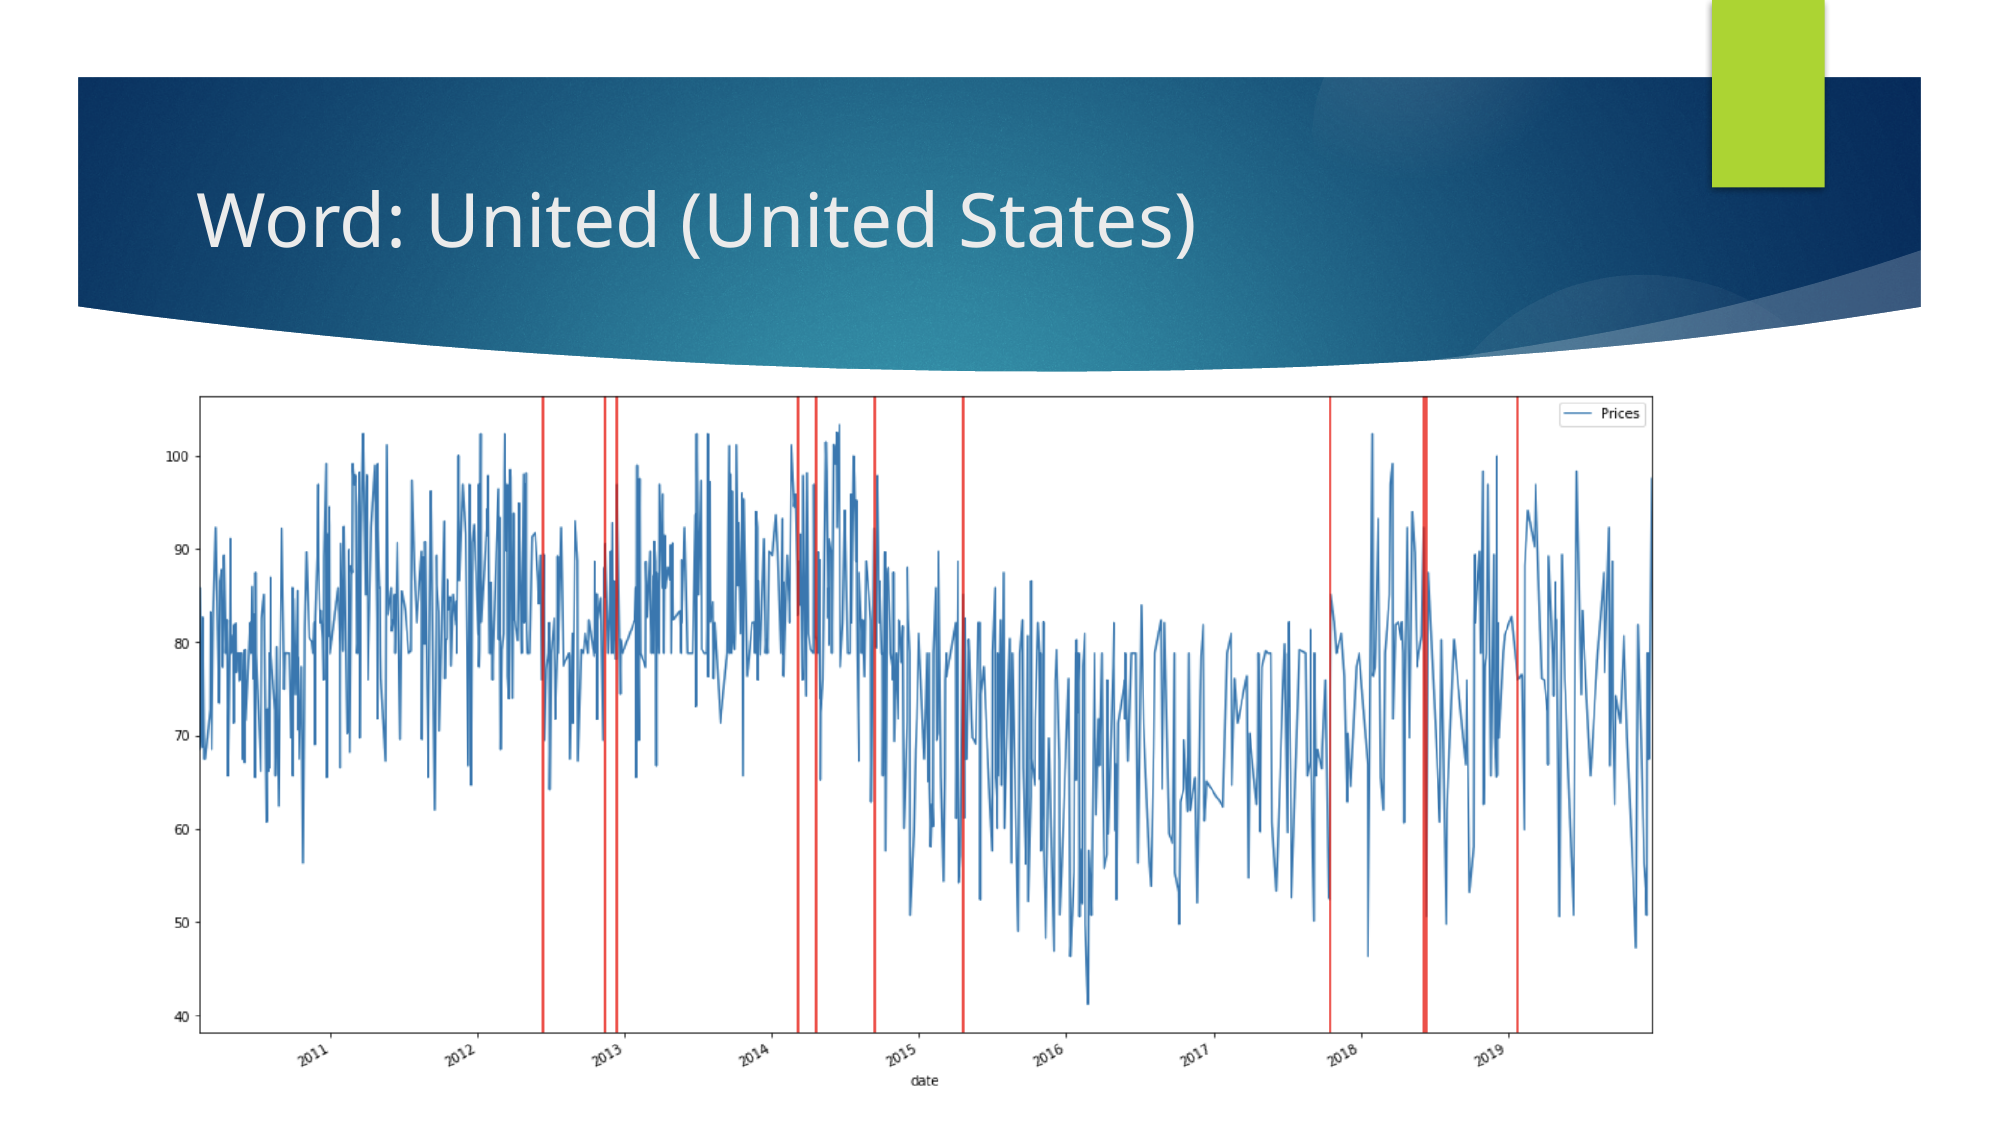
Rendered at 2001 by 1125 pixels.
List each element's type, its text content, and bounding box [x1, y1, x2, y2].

picture [79, 78, 1920, 371]
picture [143, 383, 1673, 1095]
title Word: United (United States) [188, 159, 1628, 277]
